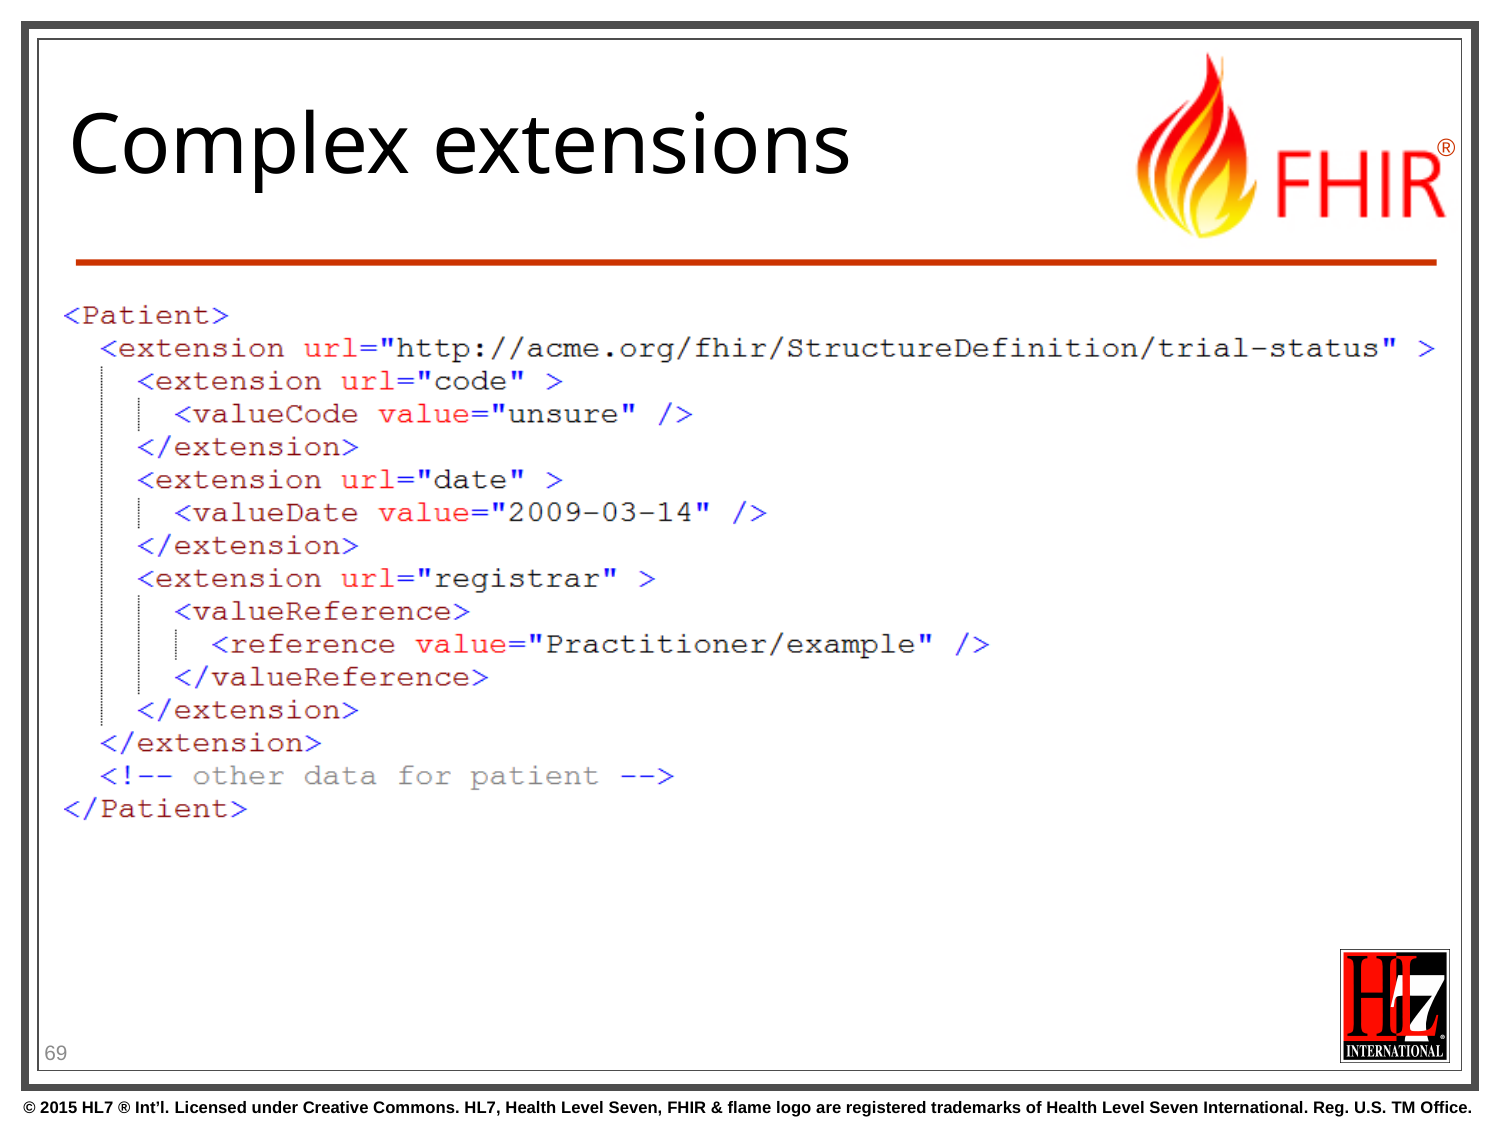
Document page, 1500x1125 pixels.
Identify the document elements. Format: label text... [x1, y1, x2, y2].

slide_number 69 [29, 1034, 148, 1071]
picture [64, 301, 1440, 823]
picture [1124, 42, 1458, 249]
picture [1340, 949, 1450, 1063]
title Complex extensions [53, 54, 1128, 244]
